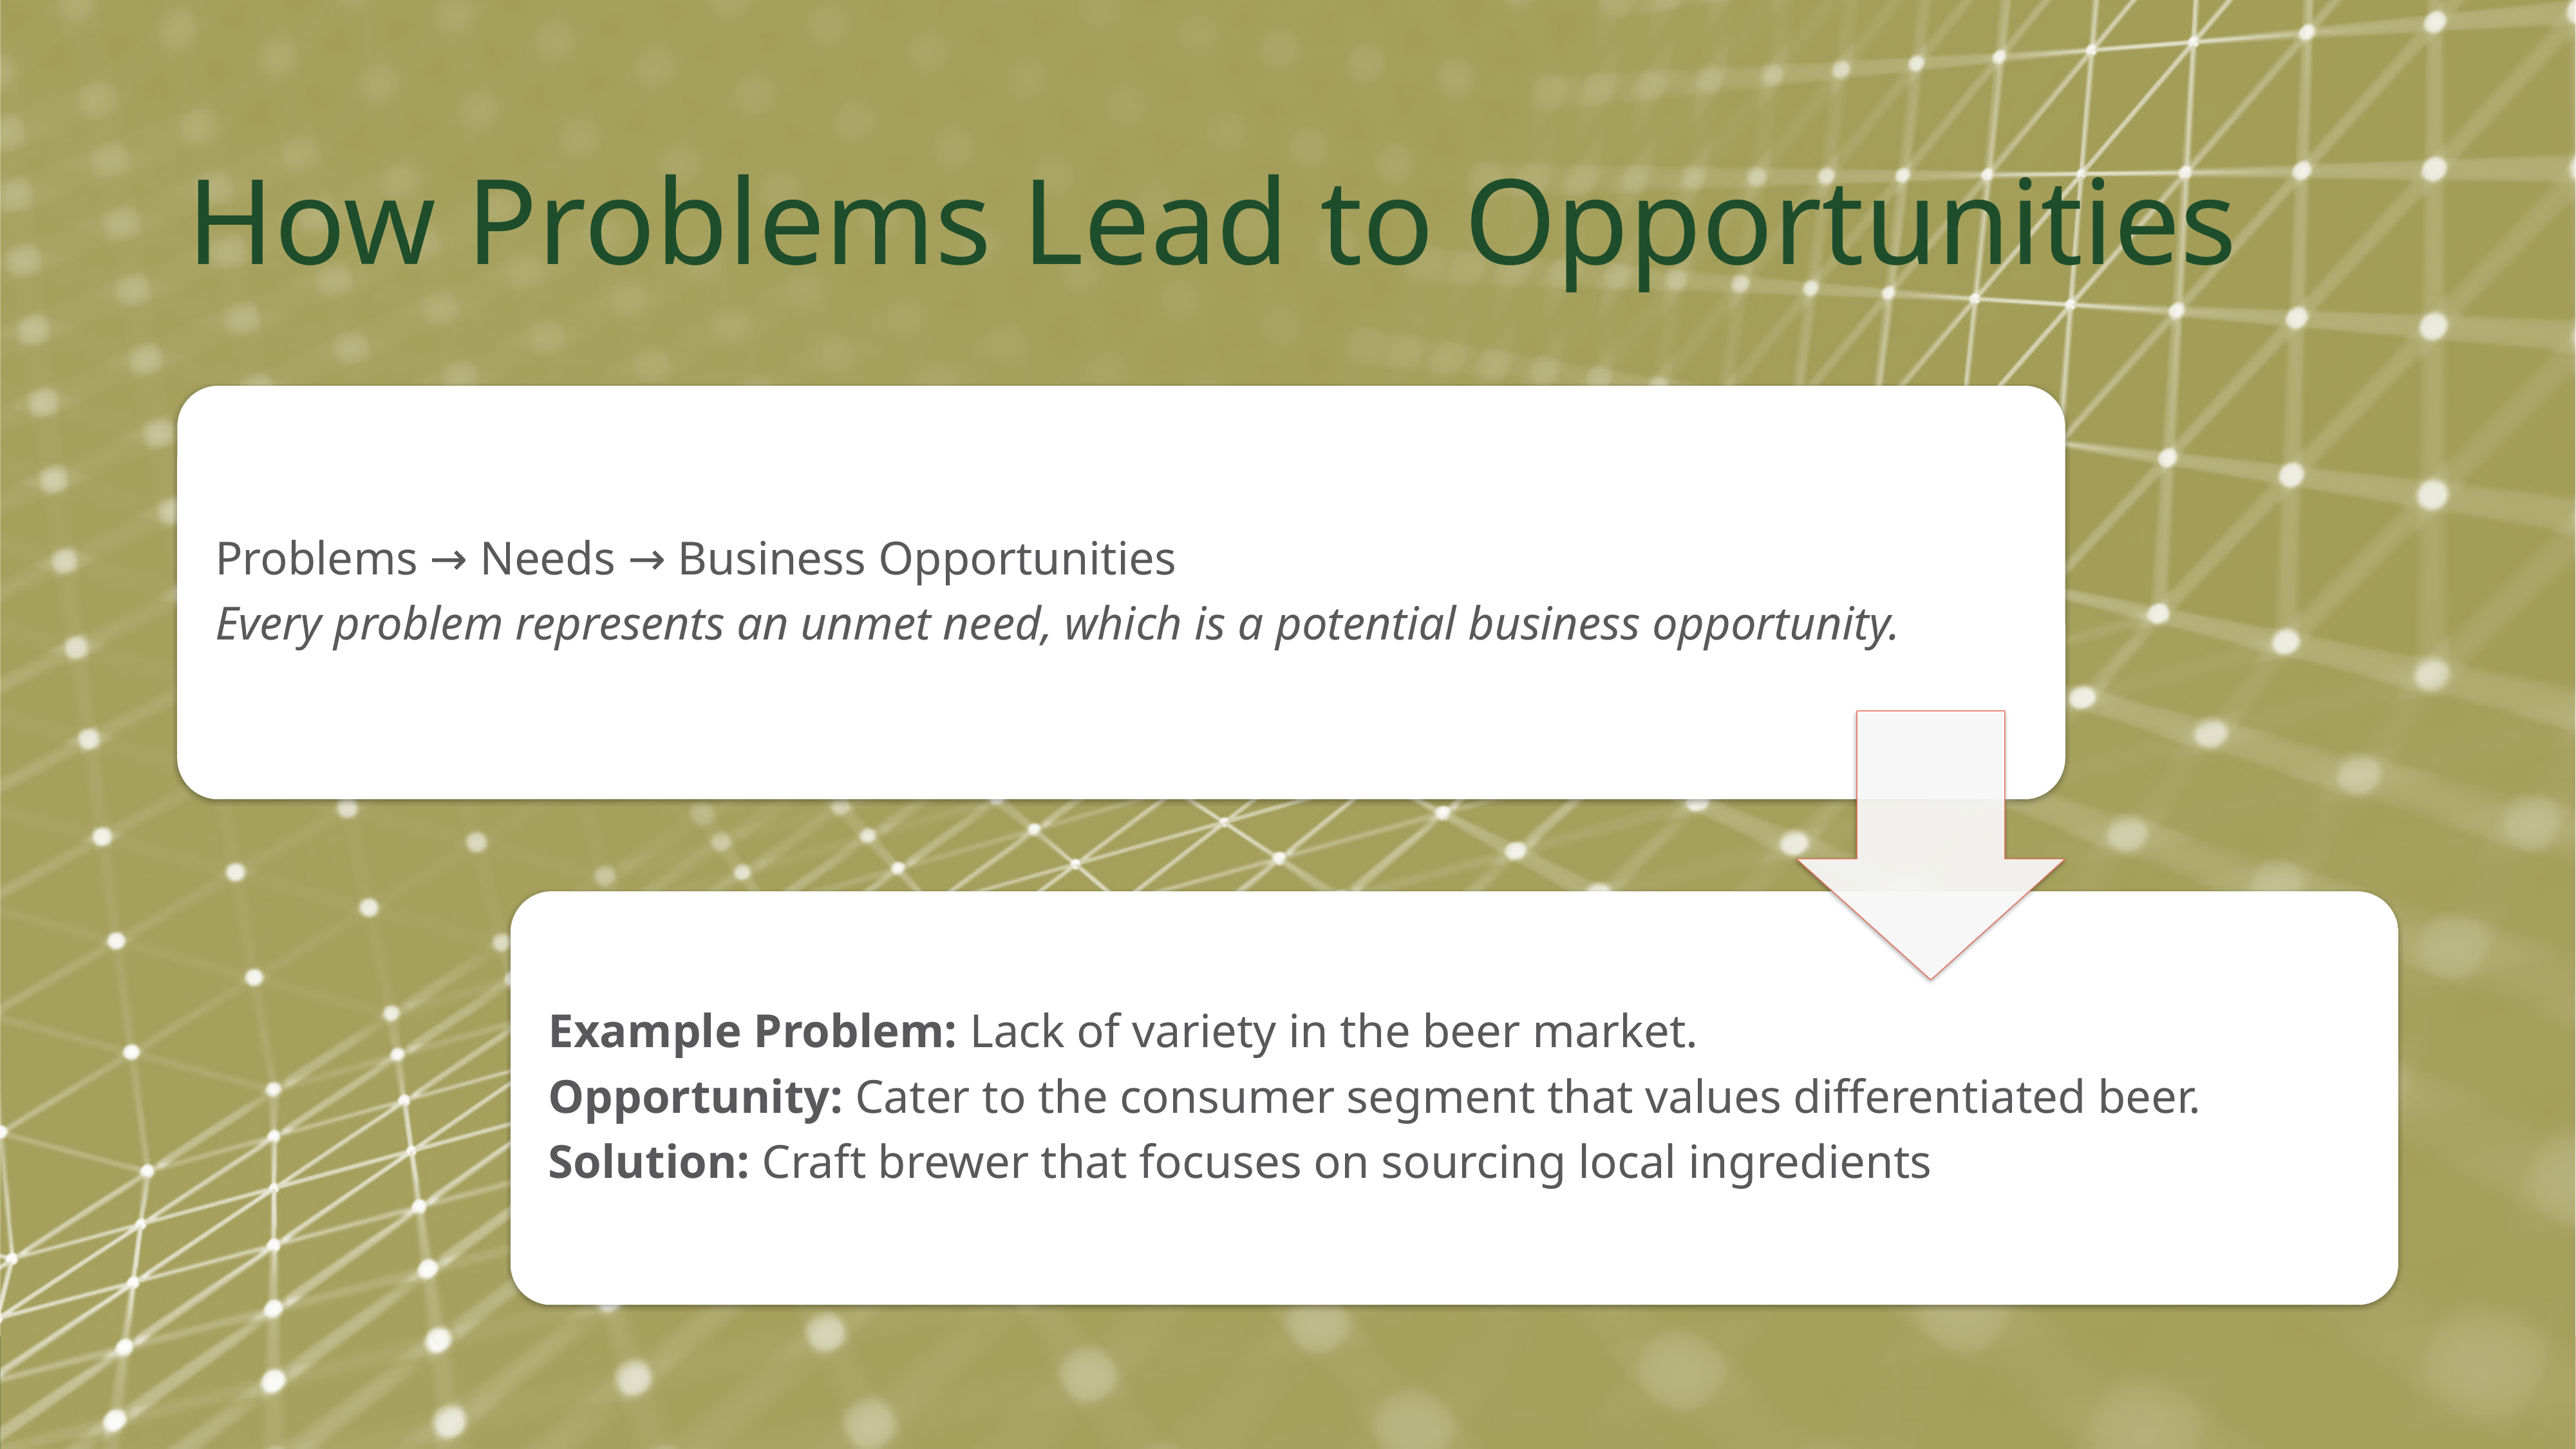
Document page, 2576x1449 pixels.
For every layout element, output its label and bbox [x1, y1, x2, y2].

list [176, 385, 2399, 1305]
picture [0, 0, 2576, 1449]
